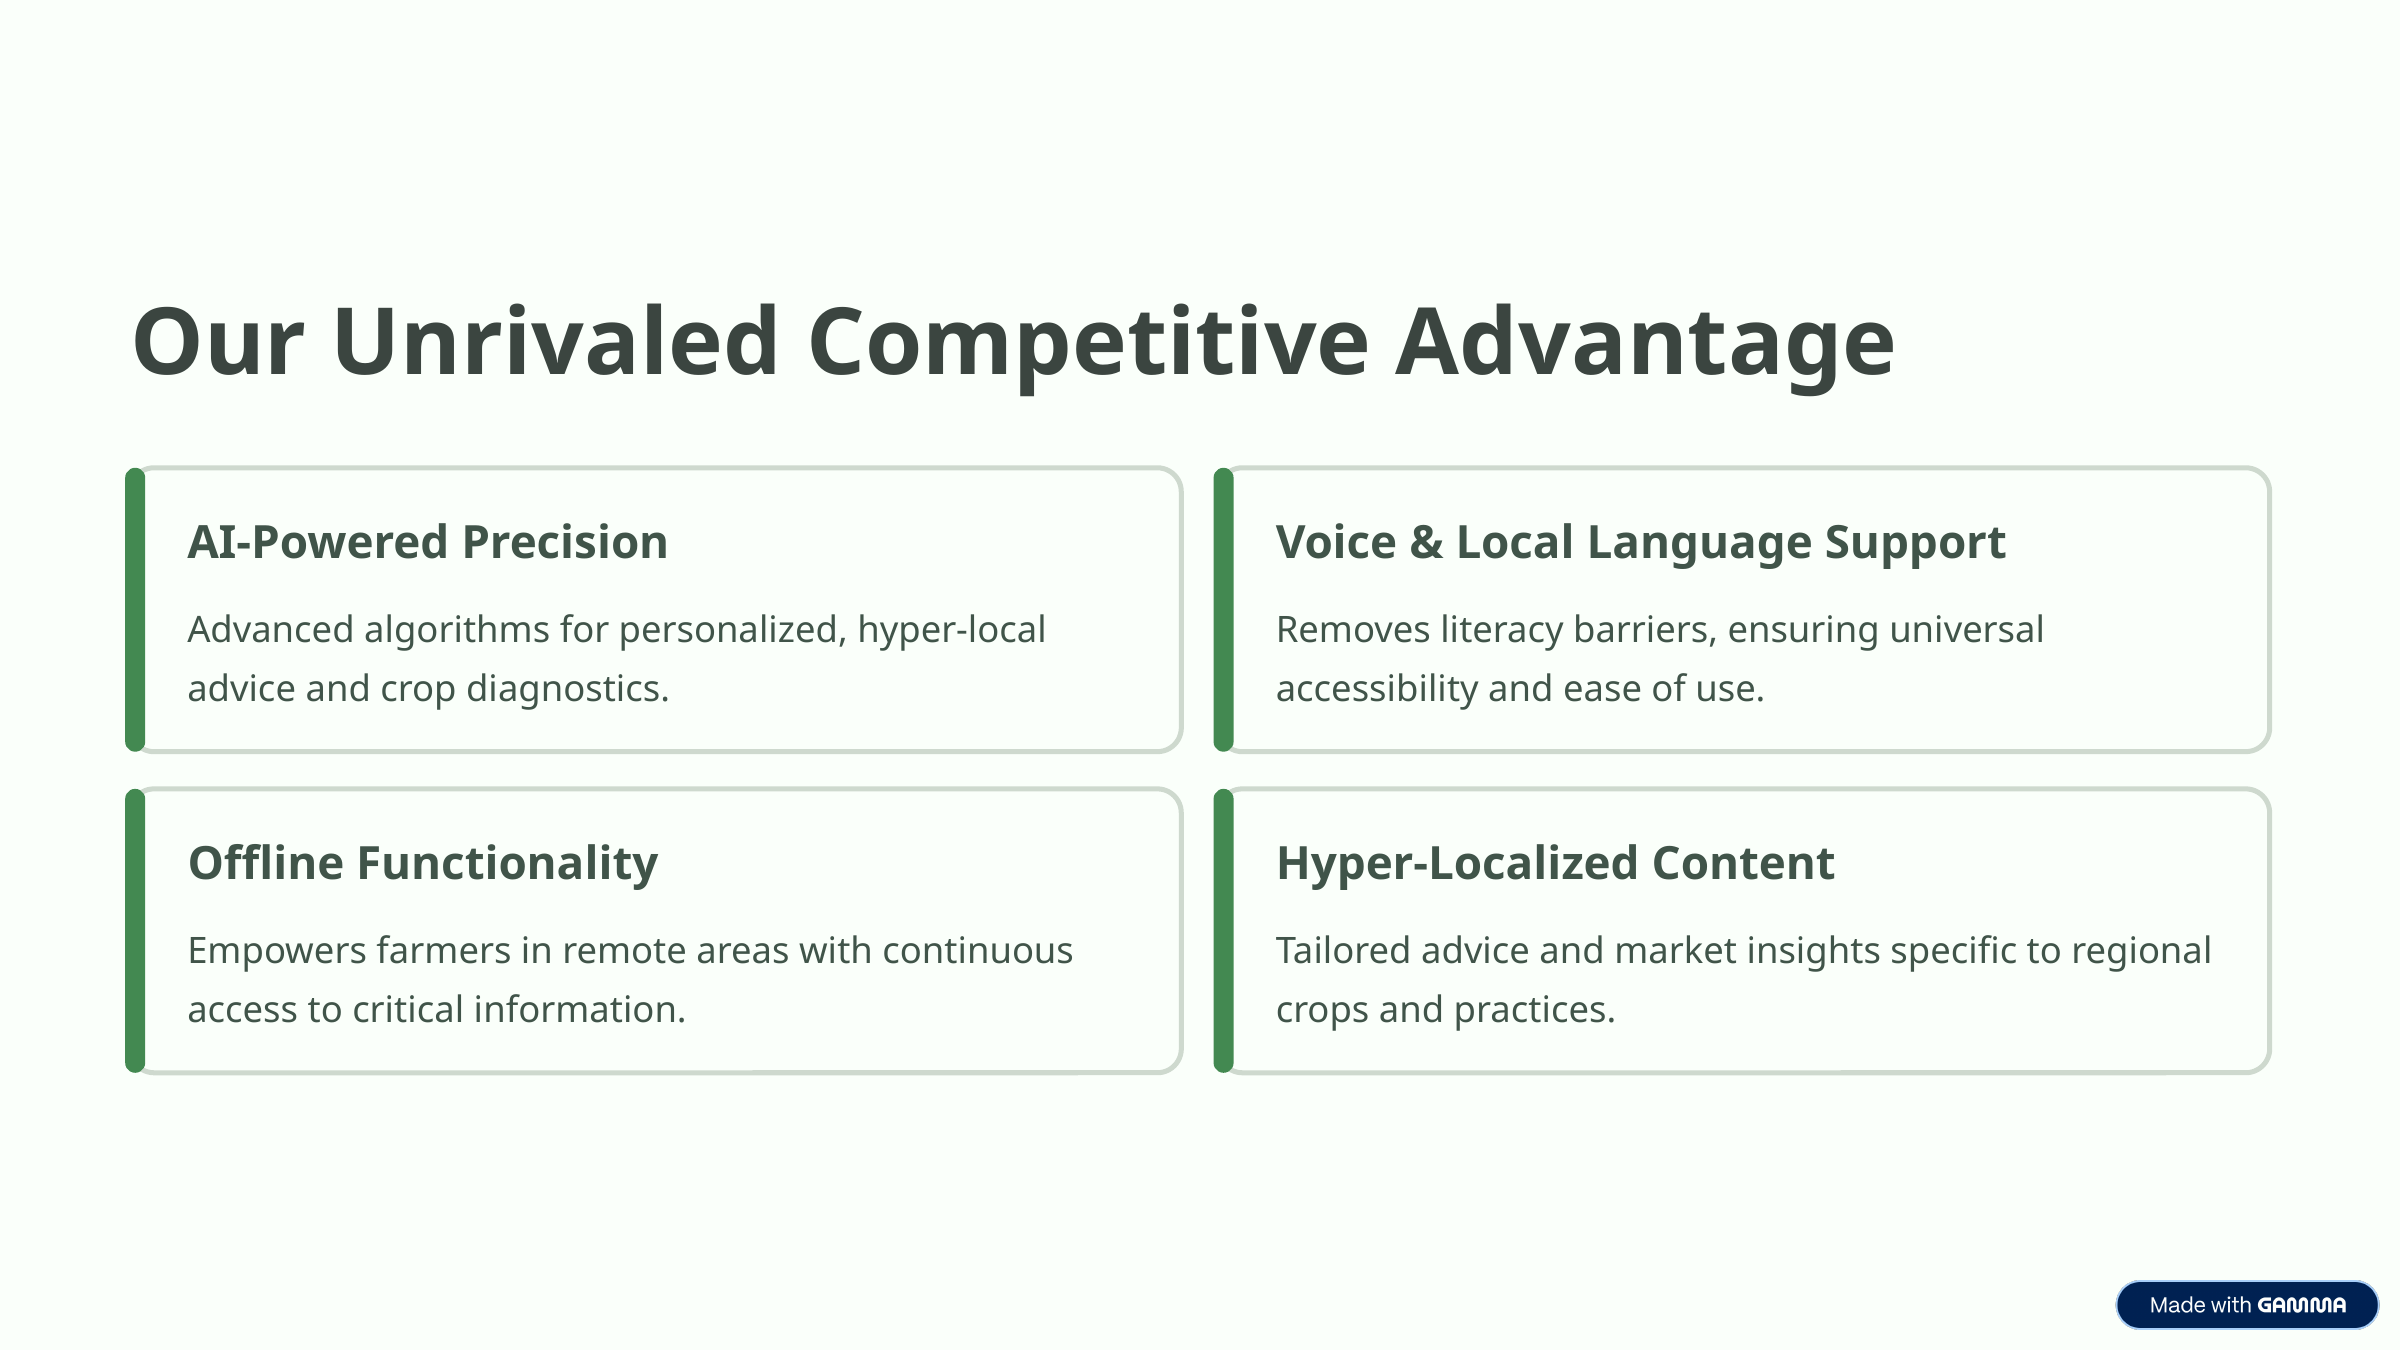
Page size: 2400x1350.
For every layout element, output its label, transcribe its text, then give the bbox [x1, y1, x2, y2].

text_box [1231, 467, 2270, 752]
text_box Our Unrivaled Competitive Advantage [130, 277, 1918, 394]
text_box [125, 467, 146, 752]
picture [2106, 1271, 2389, 1339]
text_box [1213, 788, 1234, 1073]
text_box [1231, 788, 2270, 1073]
text_box Empowers farmers in remote areas with continuous access to critical information. [187, 911, 1140, 1031]
text_box Voice & Local Language Support [1275, 509, 2030, 568]
text_box [143, 467, 1182, 752]
text_box [125, 788, 146, 1073]
text_box [1213, 467, 1234, 752]
text_box Advanced algorithms for personalized, hyper-local advice and crop diagnostics. [187, 590, 1140, 710]
text_box Offline Functionality [187, 831, 684, 890]
text_box Removes literacy barriers, ensuring universal accessibility and ease of use. [1275, 590, 2228, 710]
text_box Tailored advice and market insights specific to regional crops and practices. [1275, 911, 2228, 1031]
text_box [142, 788, 1182, 1073]
text_box Hyper-Localized Content [1275, 831, 1867, 890]
text_box AI-Powered Precision [187, 509, 707, 568]
